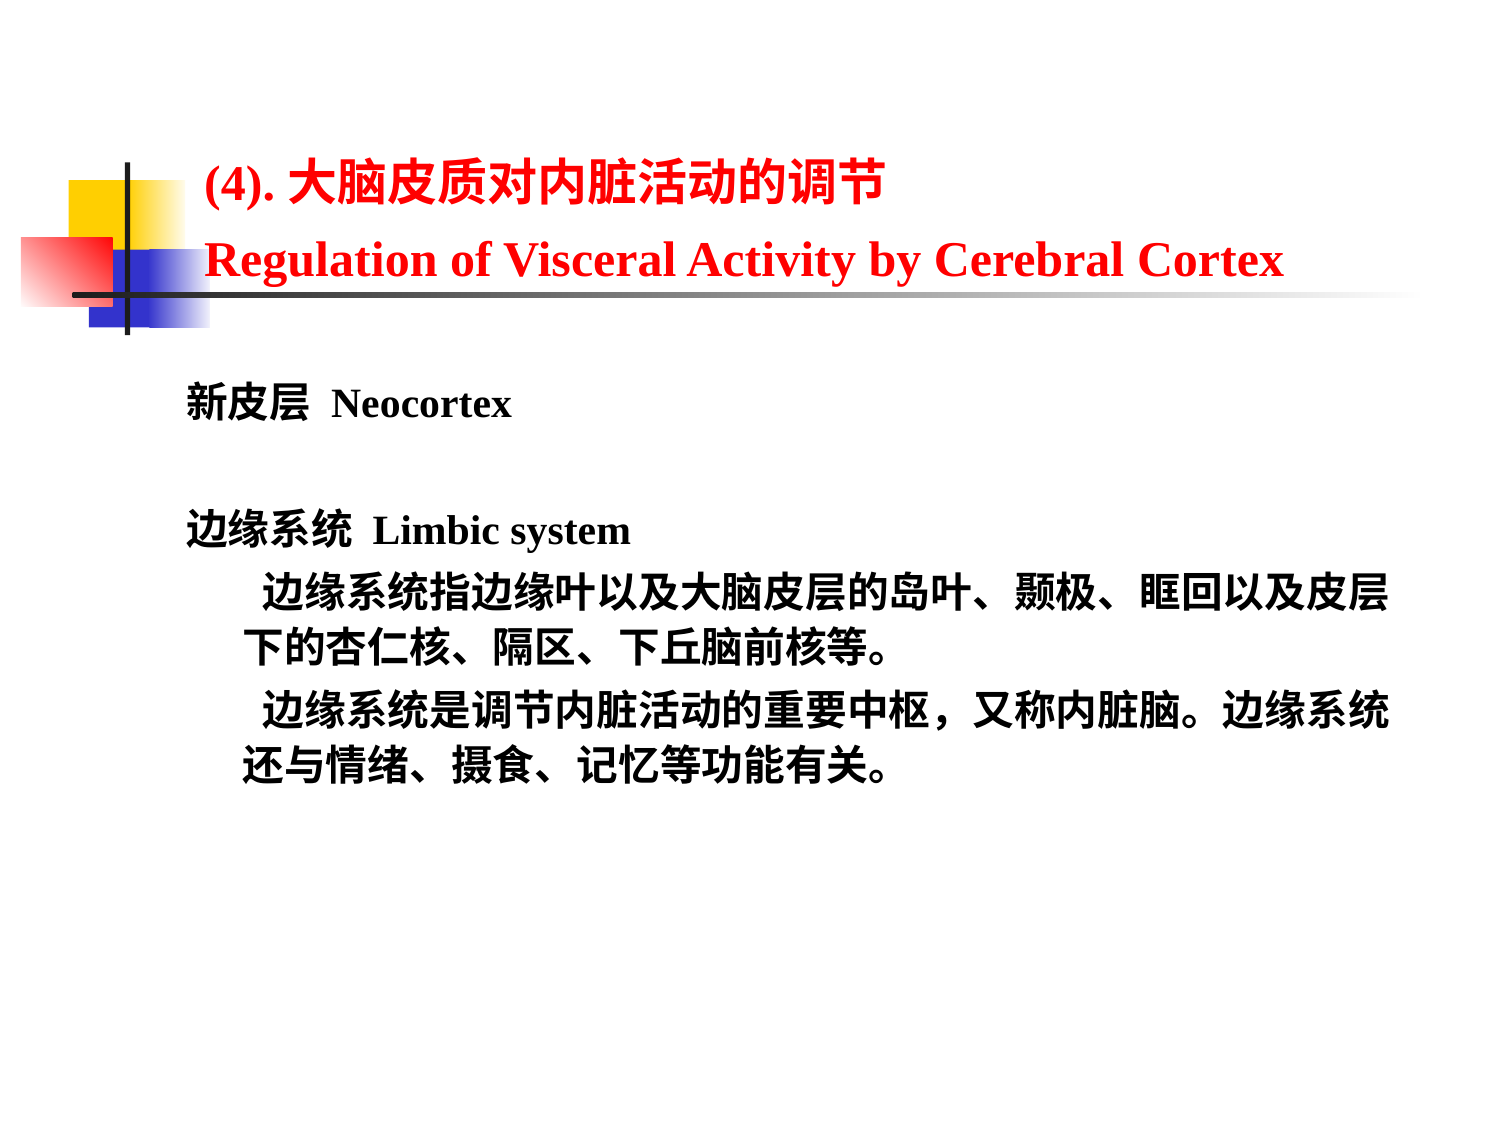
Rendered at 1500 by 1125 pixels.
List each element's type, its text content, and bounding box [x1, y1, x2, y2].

list (4).大脑皮质对内脏活动的调节 Regulation of Visceral Activity by Cerebral Cortex 新皮层 Neocortex 边缘系统 Limbic system 边缘系统指边缘叶以及大脑皮层的岛叶、颞极、眶回以及皮层下的杏仁核、隔区、下丘脑前核等。 边缘系统是调节内脏活动的重要中枢，又称内脏脑。边缘系统还与情绪、摄食、记忆等功能有关。 [170, 136, 1447, 813]
